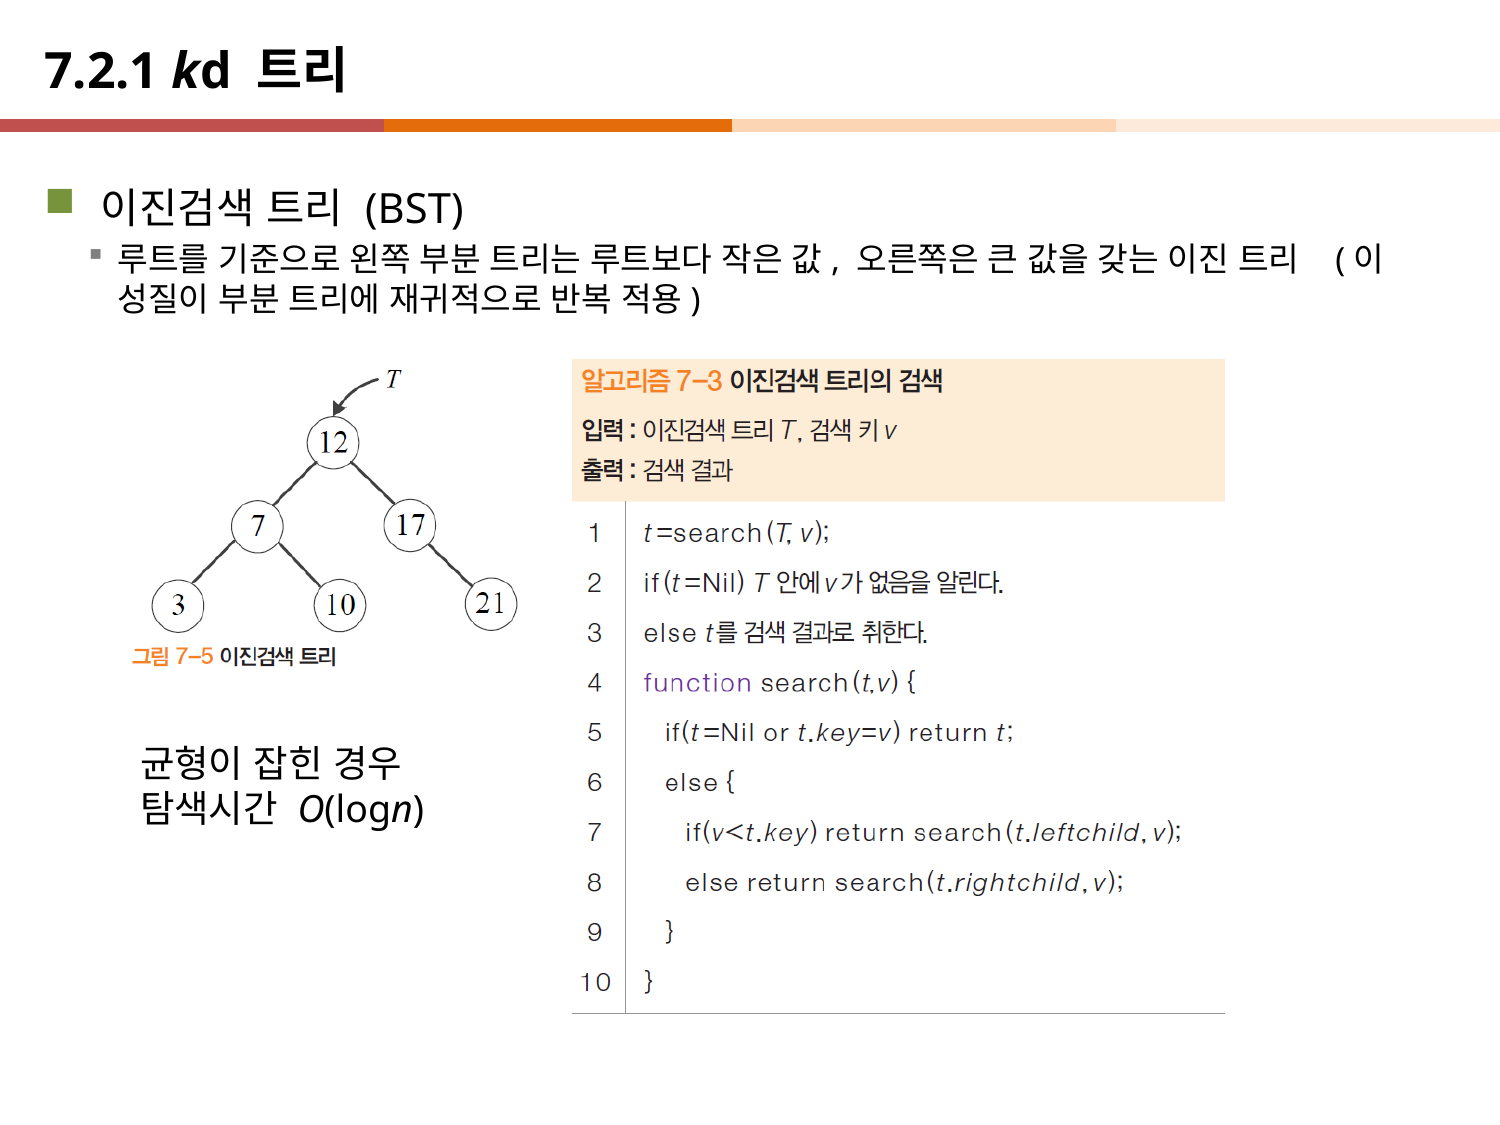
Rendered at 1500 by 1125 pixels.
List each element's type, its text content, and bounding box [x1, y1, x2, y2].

list 이진검색 트리 (BST) 루트를 기준으로 왼쪽 부분 트리는 루트보다 작은 값, 오른쪽은 큰 값을 갖는 이진 트리 (이 성질이 부분 트리에 재귀적으로 반복 적용) [29, 148, 1471, 1083]
picture [124, 361, 538, 675]
title 7.2.1 kd 트리 [29, 23, 1270, 114]
text_box 균형이 잡힌 경우 탐색시간 O(logn) [125, 732, 468, 838]
picture [572, 358, 1225, 1024]
